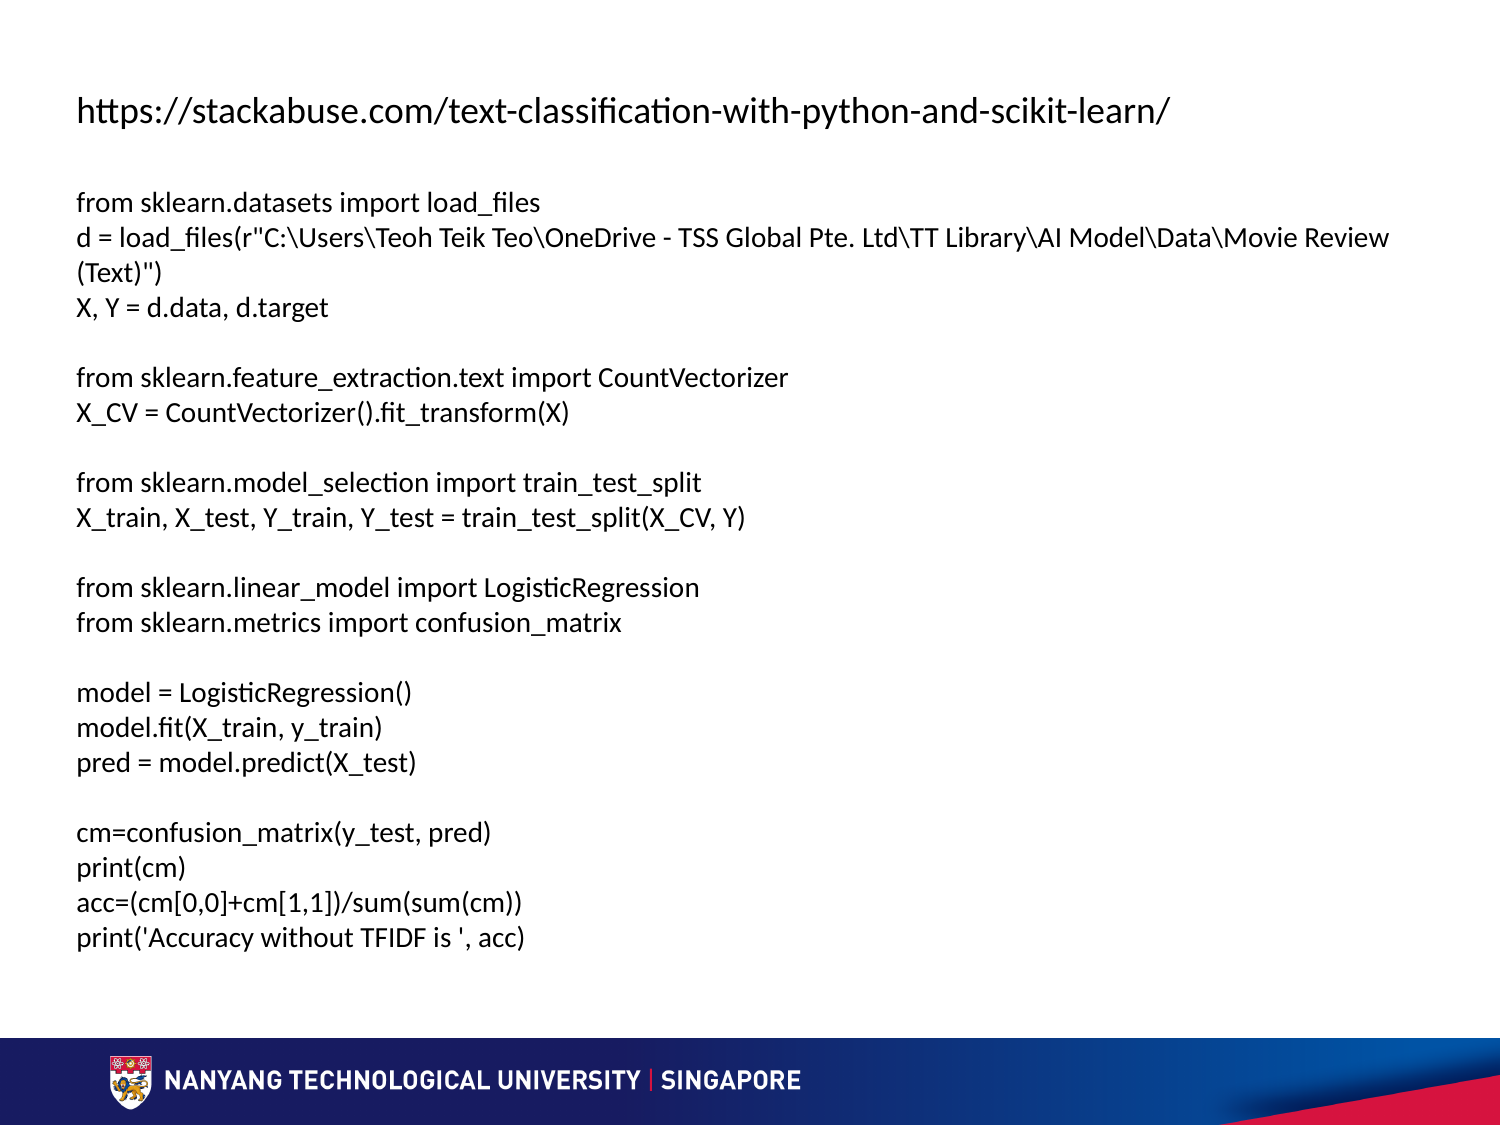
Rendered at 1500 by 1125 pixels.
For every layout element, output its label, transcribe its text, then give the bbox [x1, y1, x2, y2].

text_box from sklearn.datasets import load_files d = load_files(r"C:\Users\Teoh Teik Teo\OneDrive - TSS Global Pte. Ltd\TT Library\AI Model\Data\Movie Review (Text)") X, Y = d.data, d.target from sklearn.feature_extraction.text import CountVectorizer X_CV = CountVectorizer().fit_transform(X) from sklearn.model_selection import train_test_split X_train, X_test, Y_train, Y_test = train_test_split(X_CV, Y) from sklearn.linear_model import LogisticRegression from sklearn.metrics import confusion_matrix model = LogisticRegression() model.fit(X_train, y_train) pred = model.predict(X_test) cm=confusion_matrix(y_test, pred) print(cm) acc=(cm[0,0]+cm[1,1])/sum(sum(cm)) print('Accuracy without TFIDF is ', acc) [61, 176, 1486, 961]
text_box https://stackabuse.com/text-classification-with-python-and-scikit-learn/ [61, 78, 1363, 139]
picture [0, 1038, 1500, 1125]
